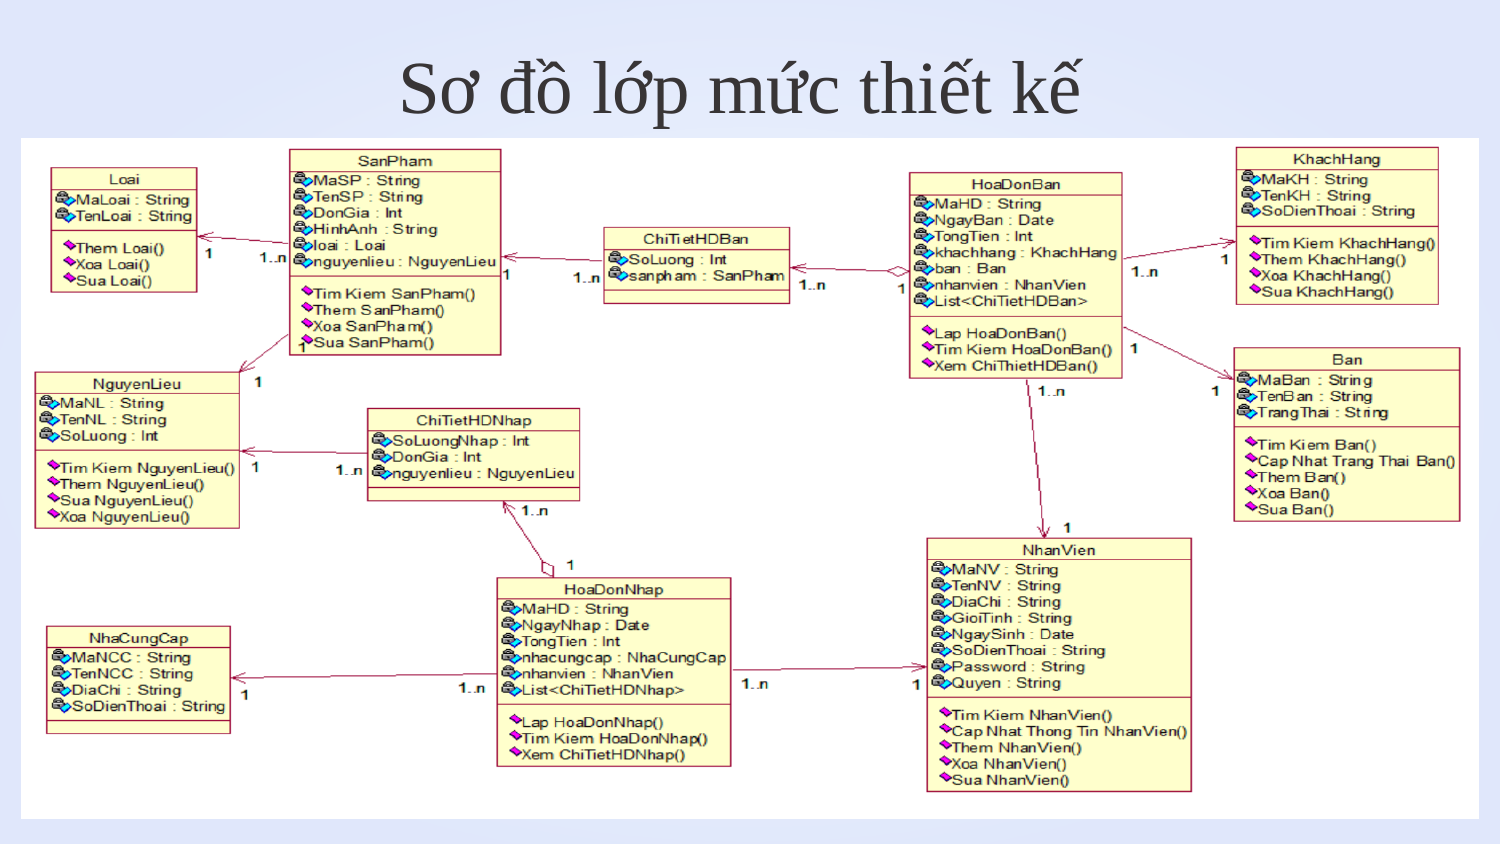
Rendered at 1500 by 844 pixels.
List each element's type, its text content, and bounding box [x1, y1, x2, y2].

title Sơ đồ lớp mức thiết kế [325, 23, 1156, 127]
picture [0, 0, 1500, 844]
